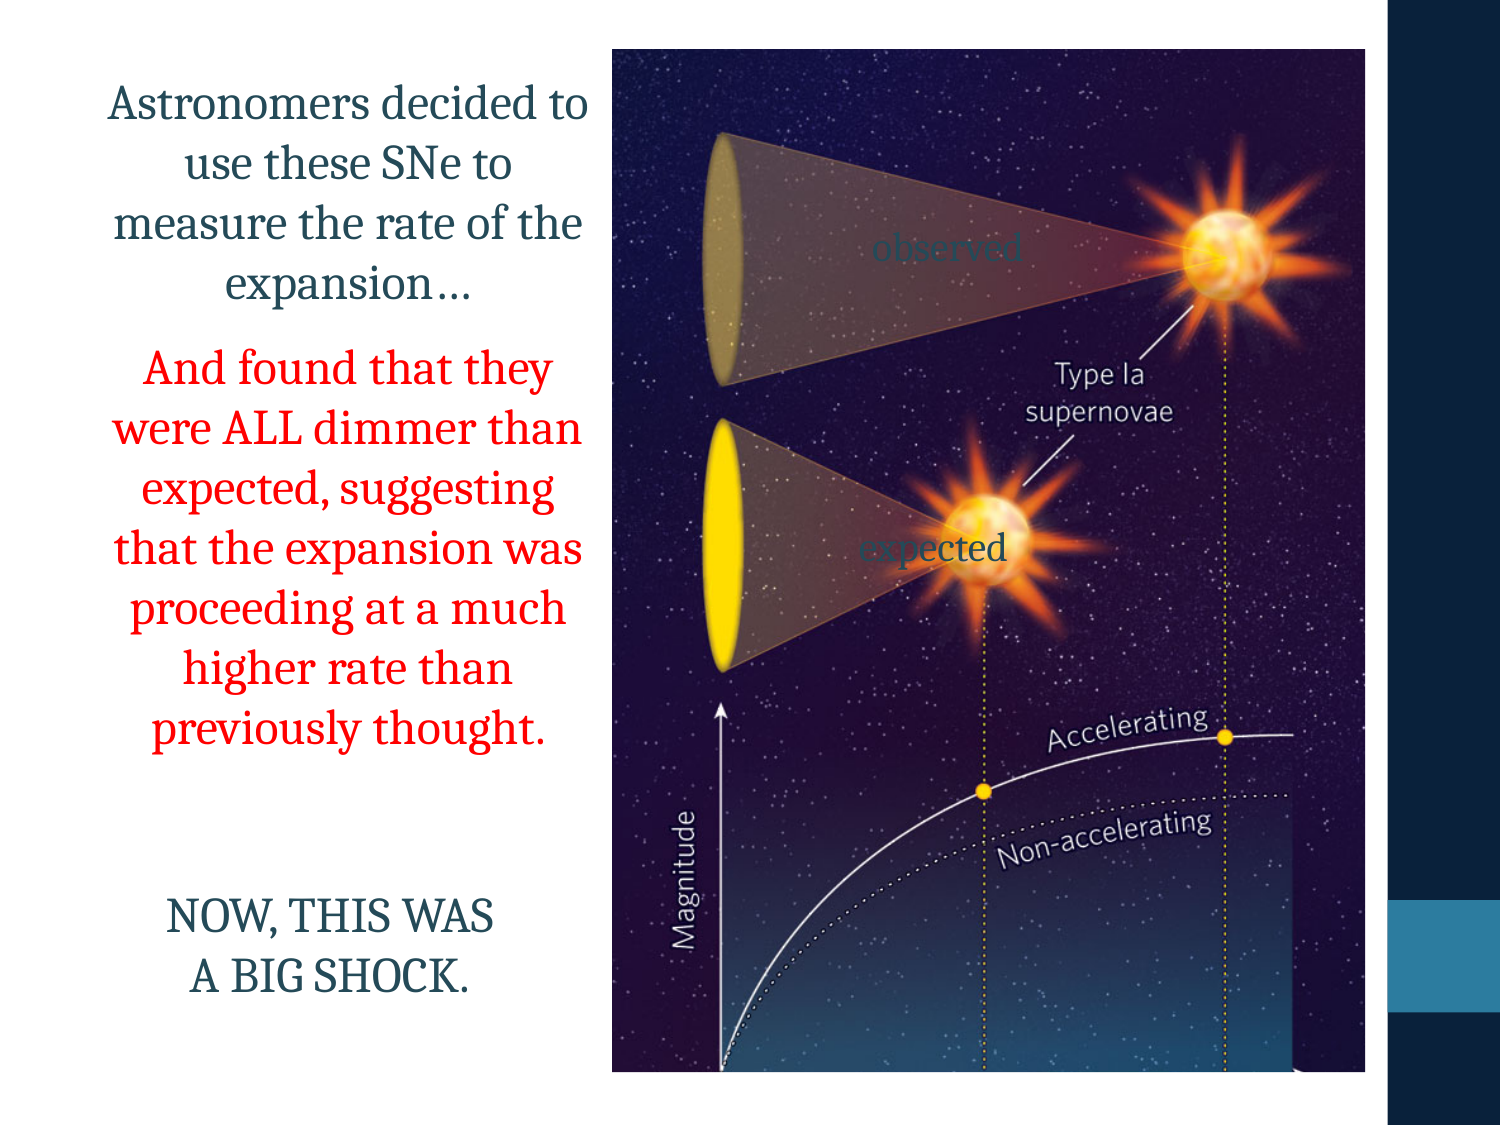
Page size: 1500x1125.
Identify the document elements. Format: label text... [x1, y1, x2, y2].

text_box NOW, THIS WAS A BIG SHOCK. [150, 874, 509, 1010]
text_box Astronomers decided to use these SNe to measure the rate of the expansion… And found that they were ALL dimmer than expected, suggesting that the expansion was proceeding at a much higher rate than previously thought. [87, 62, 609, 763]
picture [611, 49, 1368, 1076]
